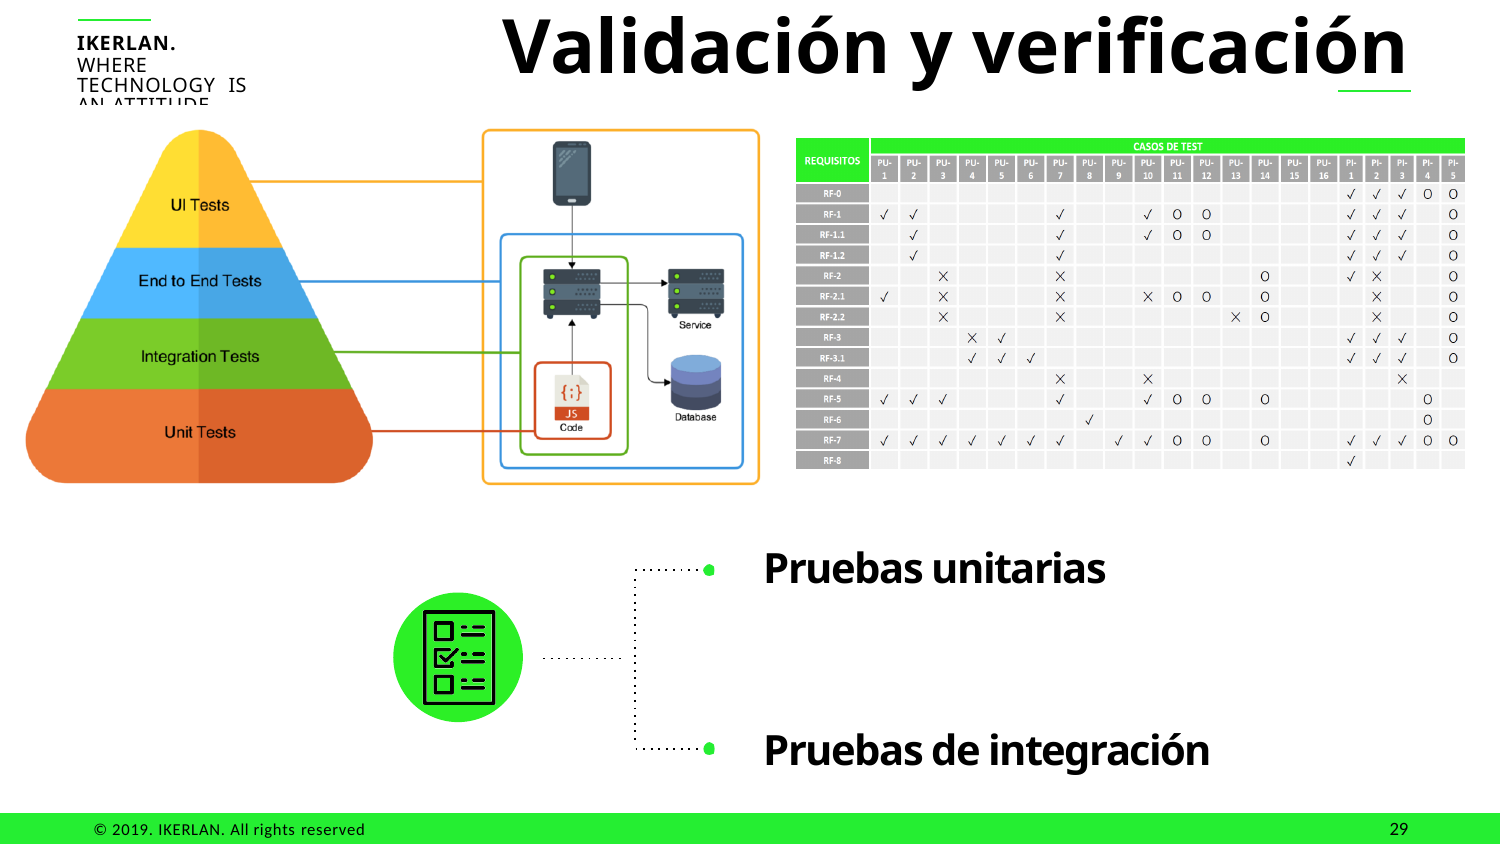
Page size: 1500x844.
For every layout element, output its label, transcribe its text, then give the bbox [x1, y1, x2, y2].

picture [9, 105, 774, 499]
text_box Pruebas unitarias [761, 540, 1236, 592]
text_box [703, 742, 715, 755]
text_box Pruebas de integración [761, 722, 1236, 775]
slide_number 29 [1073, 809, 1424, 844]
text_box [392, 592, 524, 723]
picture [796, 138, 1465, 469]
title Validación y verificación [348, 0, 1425, 92]
text_box [703, 564, 715, 576]
